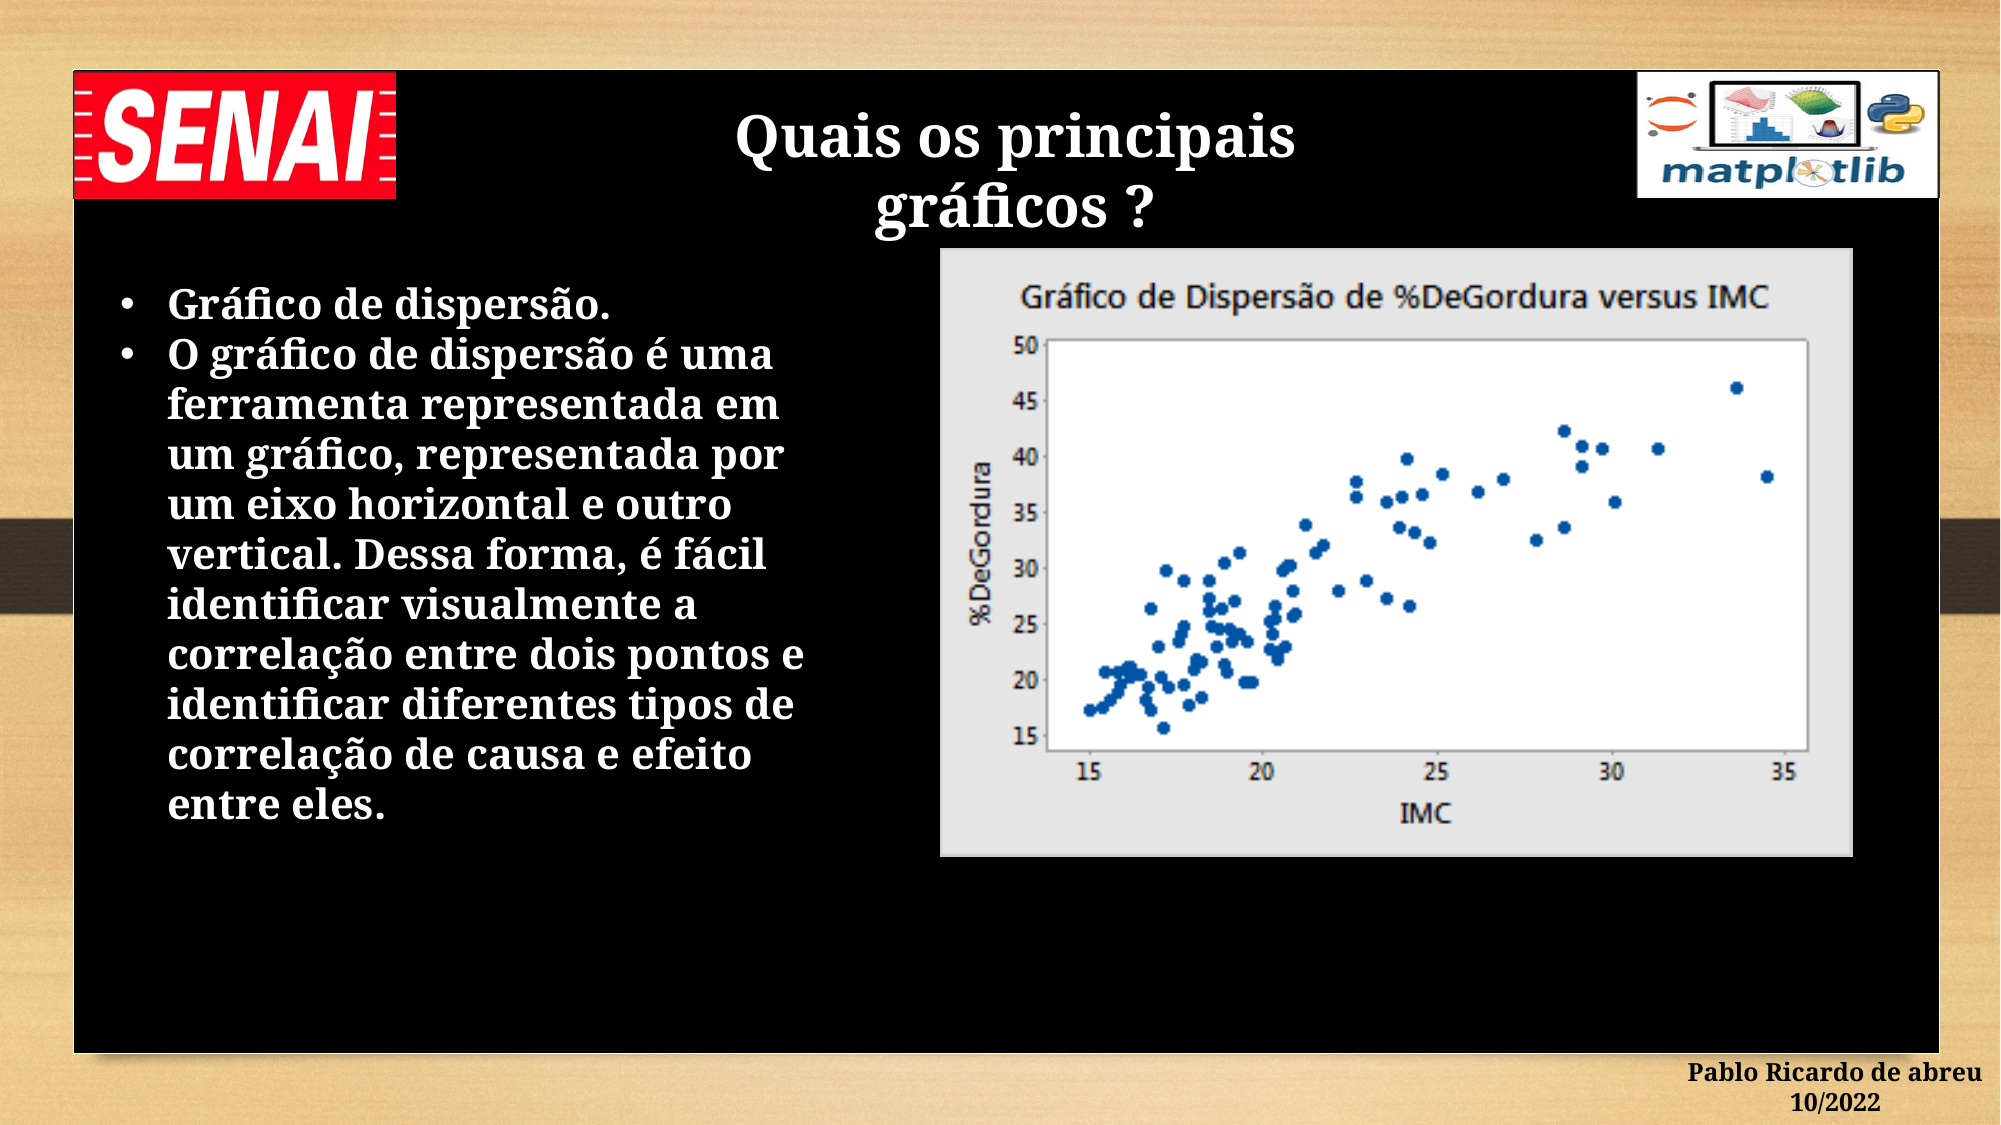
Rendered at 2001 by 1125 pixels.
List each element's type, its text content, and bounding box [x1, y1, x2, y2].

text_box Quais os principais gráficos ? [616, 91, 1416, 247]
text_box Gráfico de dispersão. O gráfico de dispersão é uma ferramenta representada em um gráfico, representada por um eixo horizontal e outro vertical. Dessa forma, é fácil identificar visualmente a correlação entre dois pontos e identificar diferentes tipos de correlação de causa e efeito entre eles. [105, 270, 834, 836]
picture [0, 0, 2001, 1125]
text_box [73, 69, 1940, 1054]
